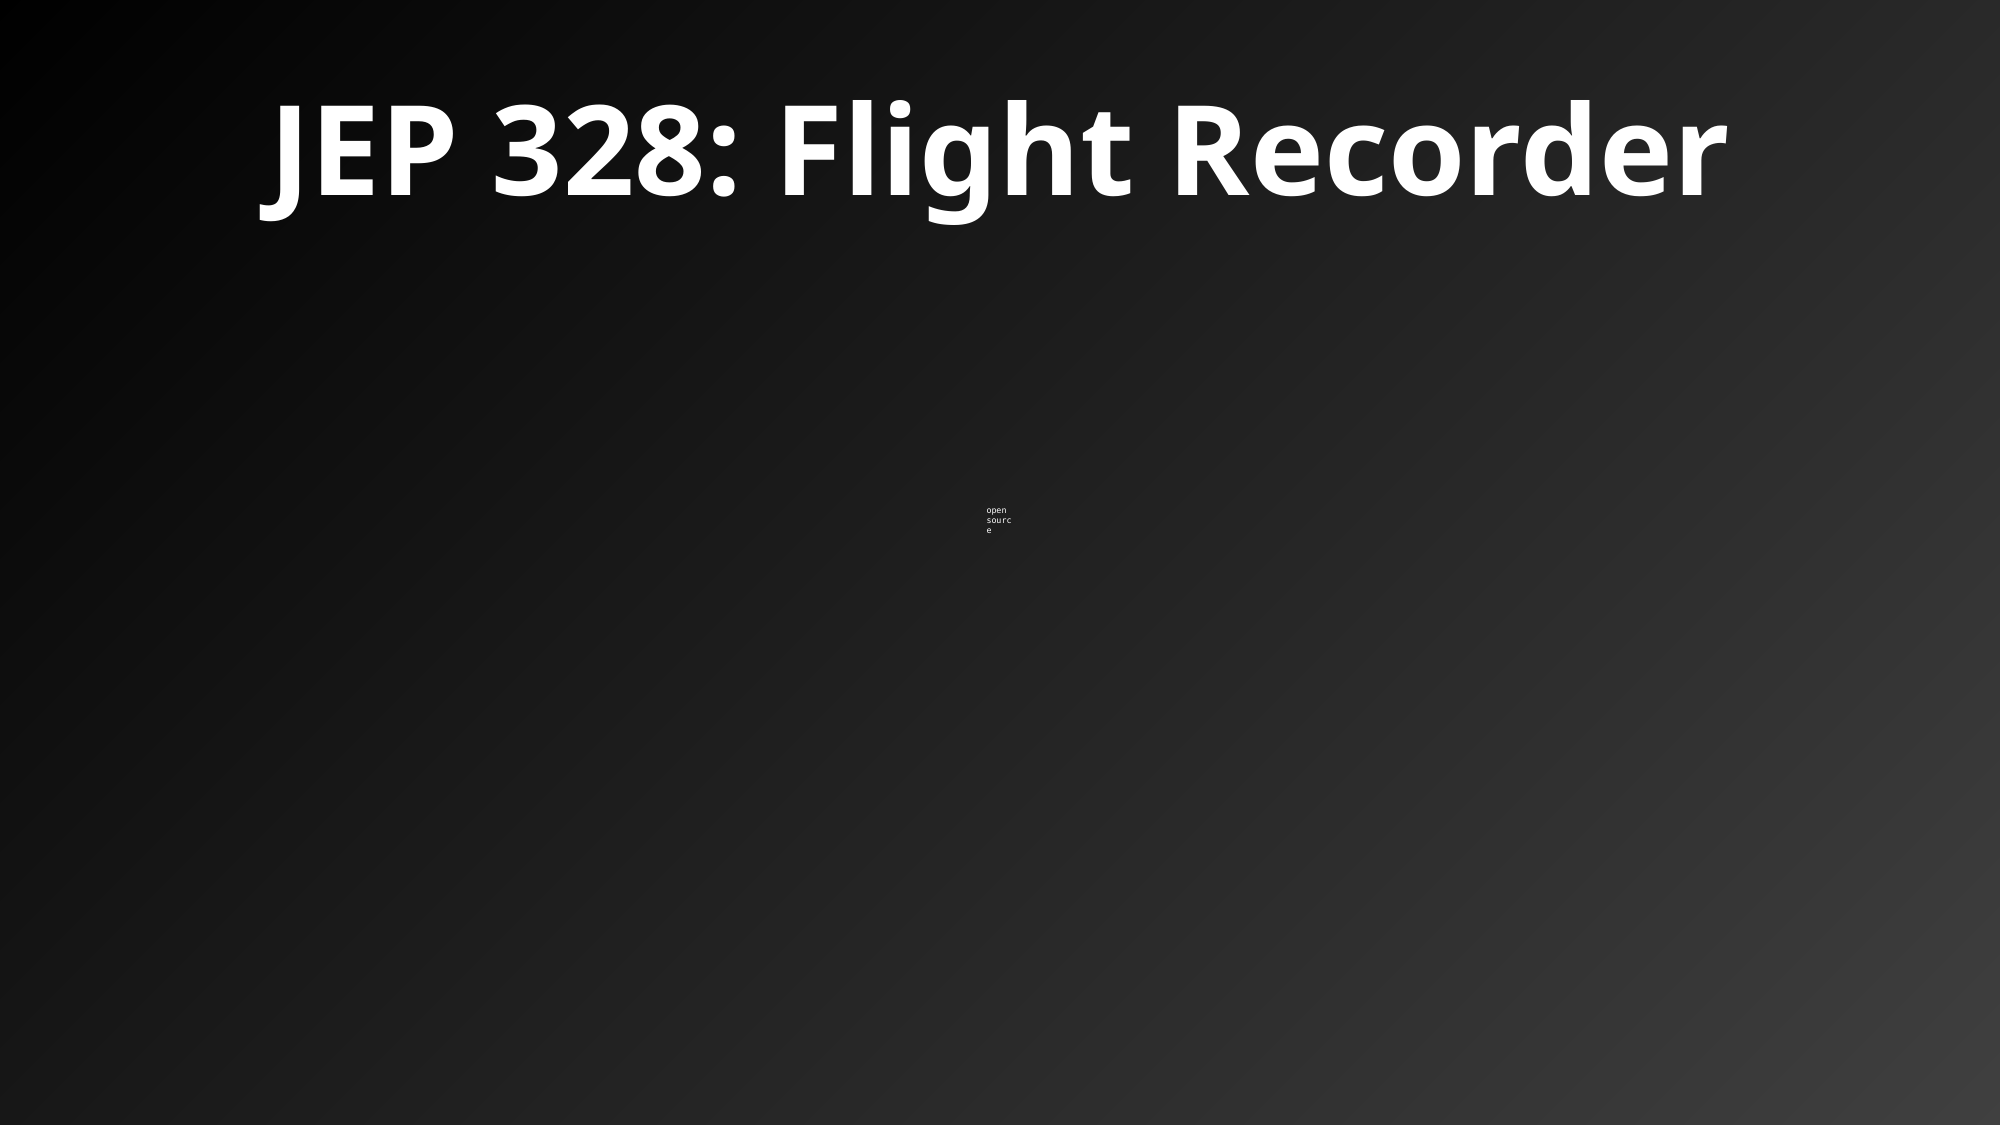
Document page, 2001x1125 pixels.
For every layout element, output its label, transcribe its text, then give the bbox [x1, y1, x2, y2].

text_box JEP 328: Flight Recorder [249, 50, 1750, 230]
text_box open source [986, 498, 1014, 543]
